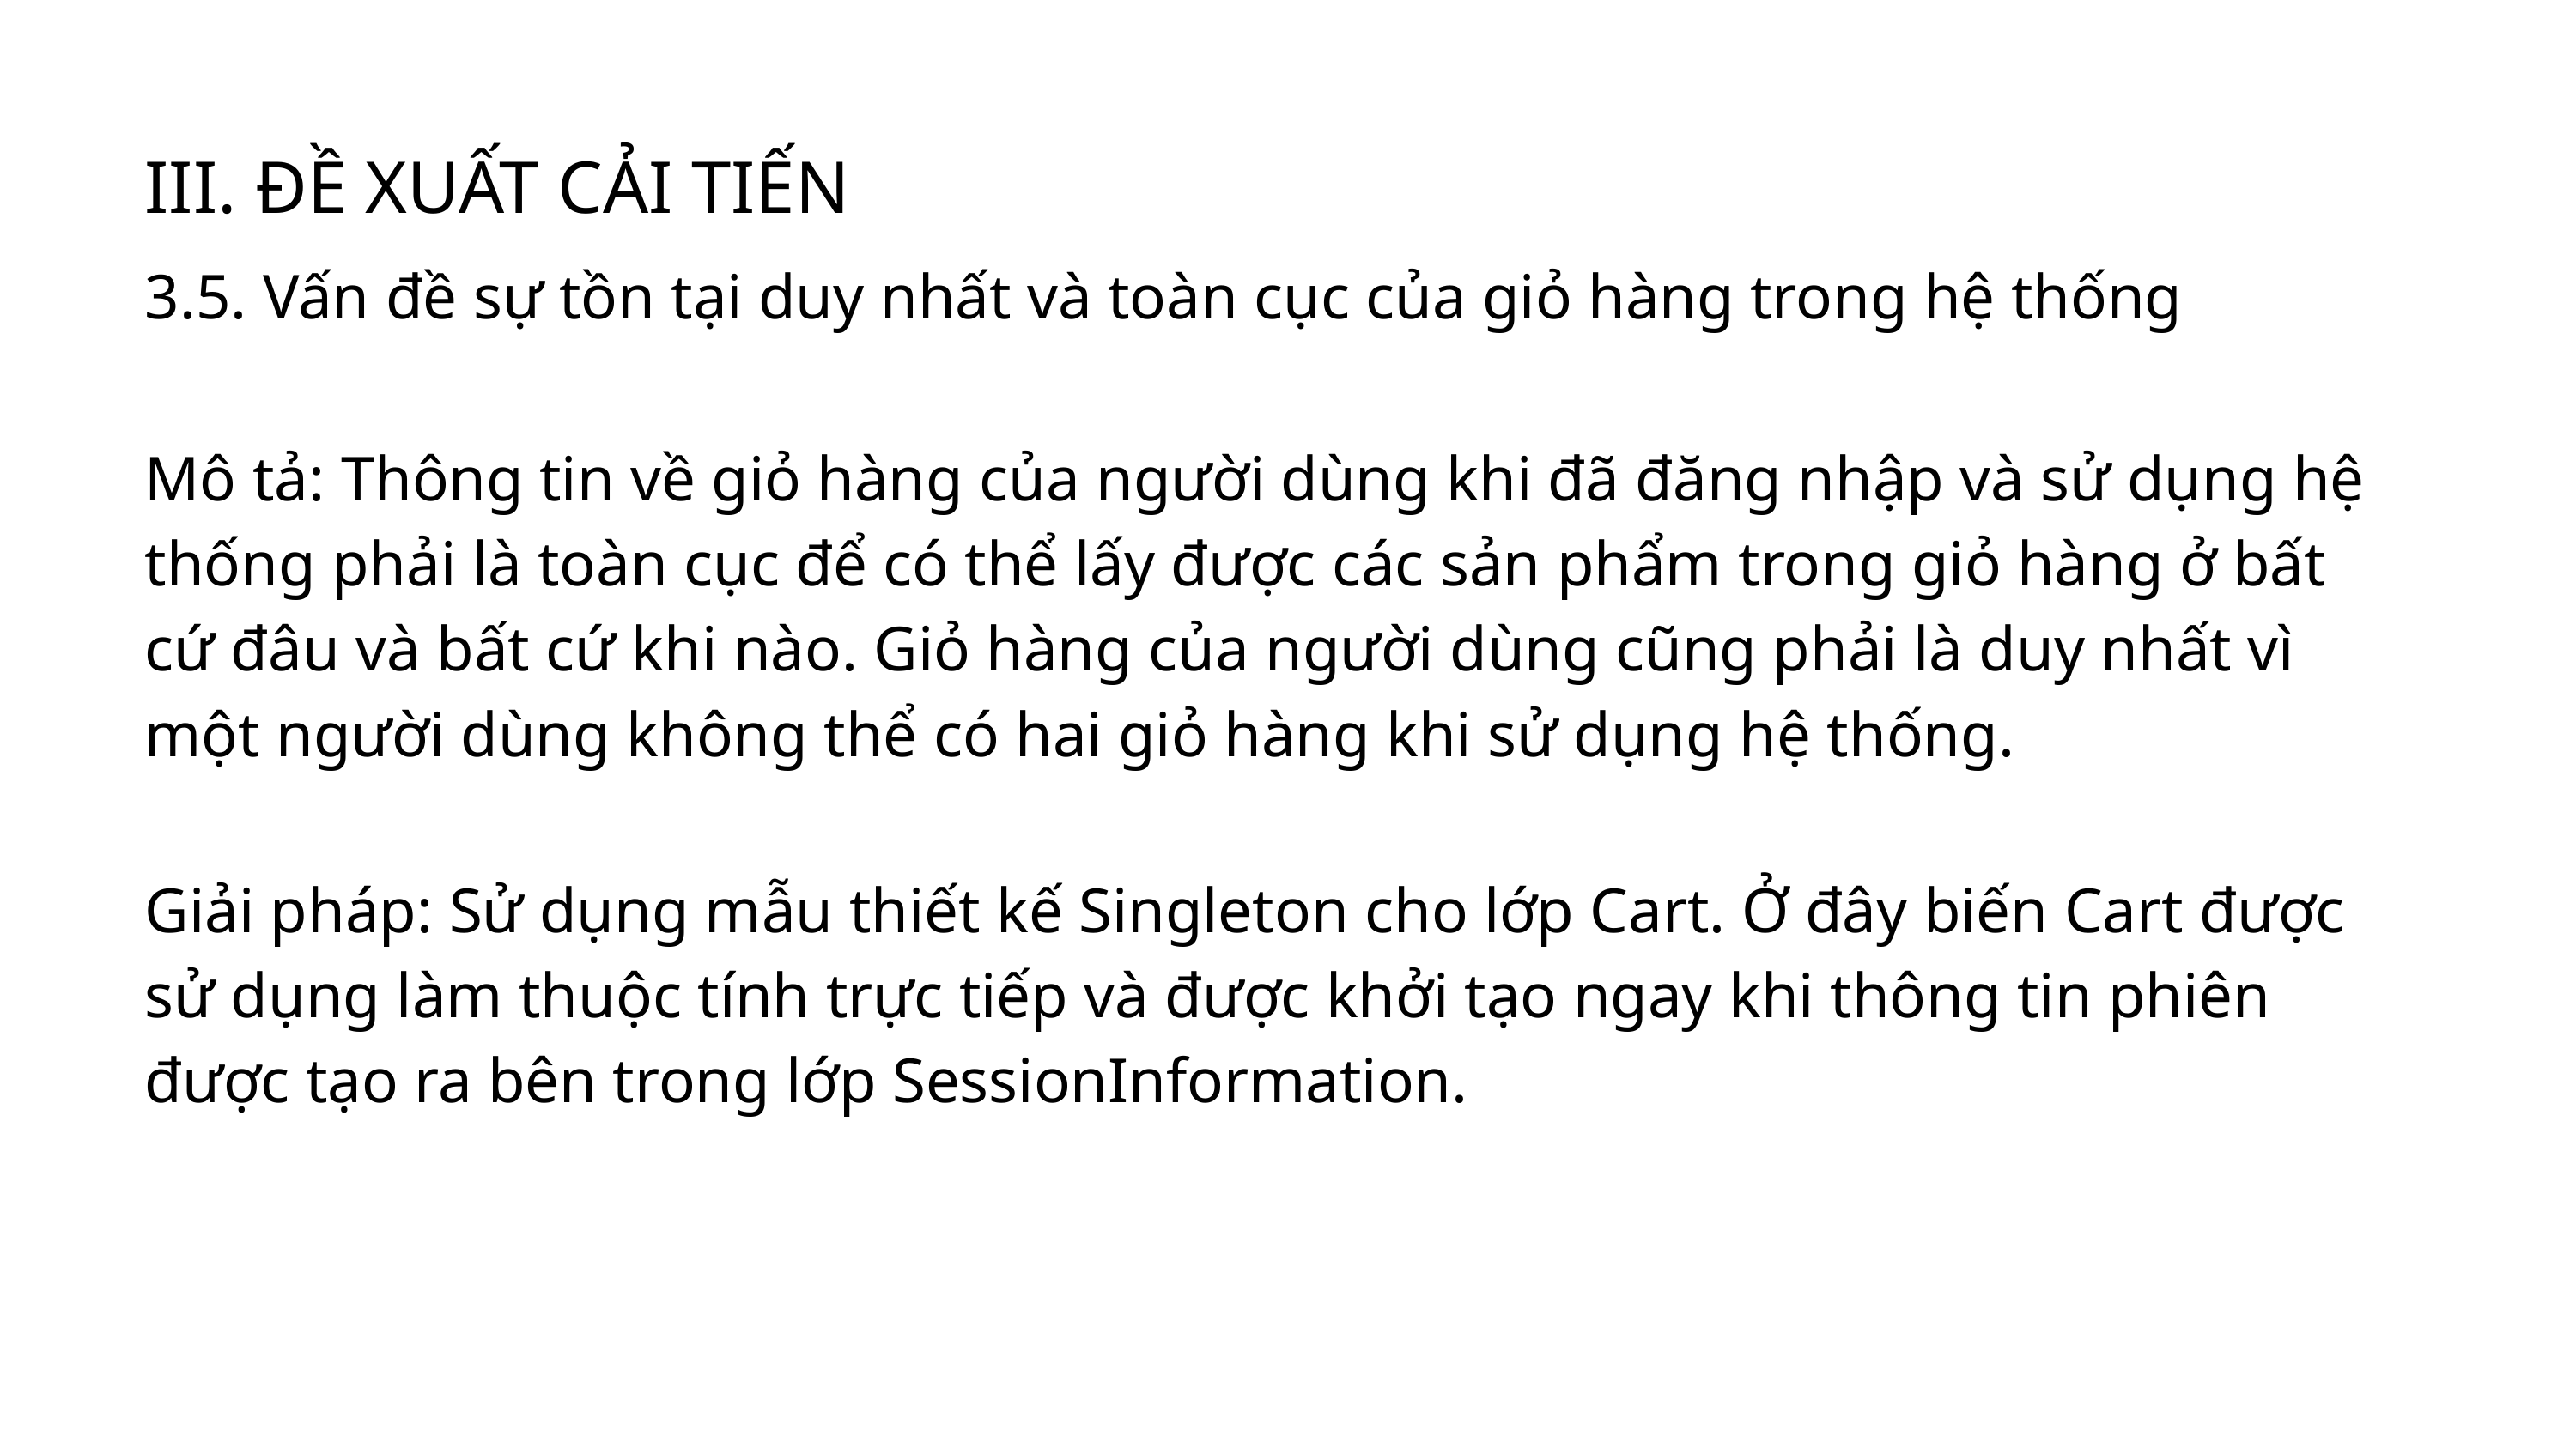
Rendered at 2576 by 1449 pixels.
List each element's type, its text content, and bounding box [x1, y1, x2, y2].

text_box 3.5. Vấn đề sự tồn tại duy nhất và toàn cục của giỏ hàng trong hệ thống [144, 246, 2390, 331]
text_box III. ĐỀ XUẤT CẢI TIẾN [144, 159, 1739, 228]
text_box Mô tả: Thông tin về giỏ hàng của người dùng khi đã đăng nhập và sử dụng hệ thống phải là toàn cục để có thể lấy được các sản phẩm trong giỏ hàng ở bất cứ đâu và bất cứ khi nào. Giỏ hàng của người dùng cũng phải là duy nhất vì một người dùng không thể có hai giỏ hàng khi sử dụng hệ thống. [144, 427, 2390, 1024]
text_box Giải pháp: Sử dụng mẫu thiết kế Singleton cho lớp Cart. Ở đây biến Cart được sử dụng làm thuộc tính trực tiếp và được khởi tạo ngay khi thông tin phiên được tạo ra bên trong lớp SessionInformation. [144, 1024, 2390, 1449]
